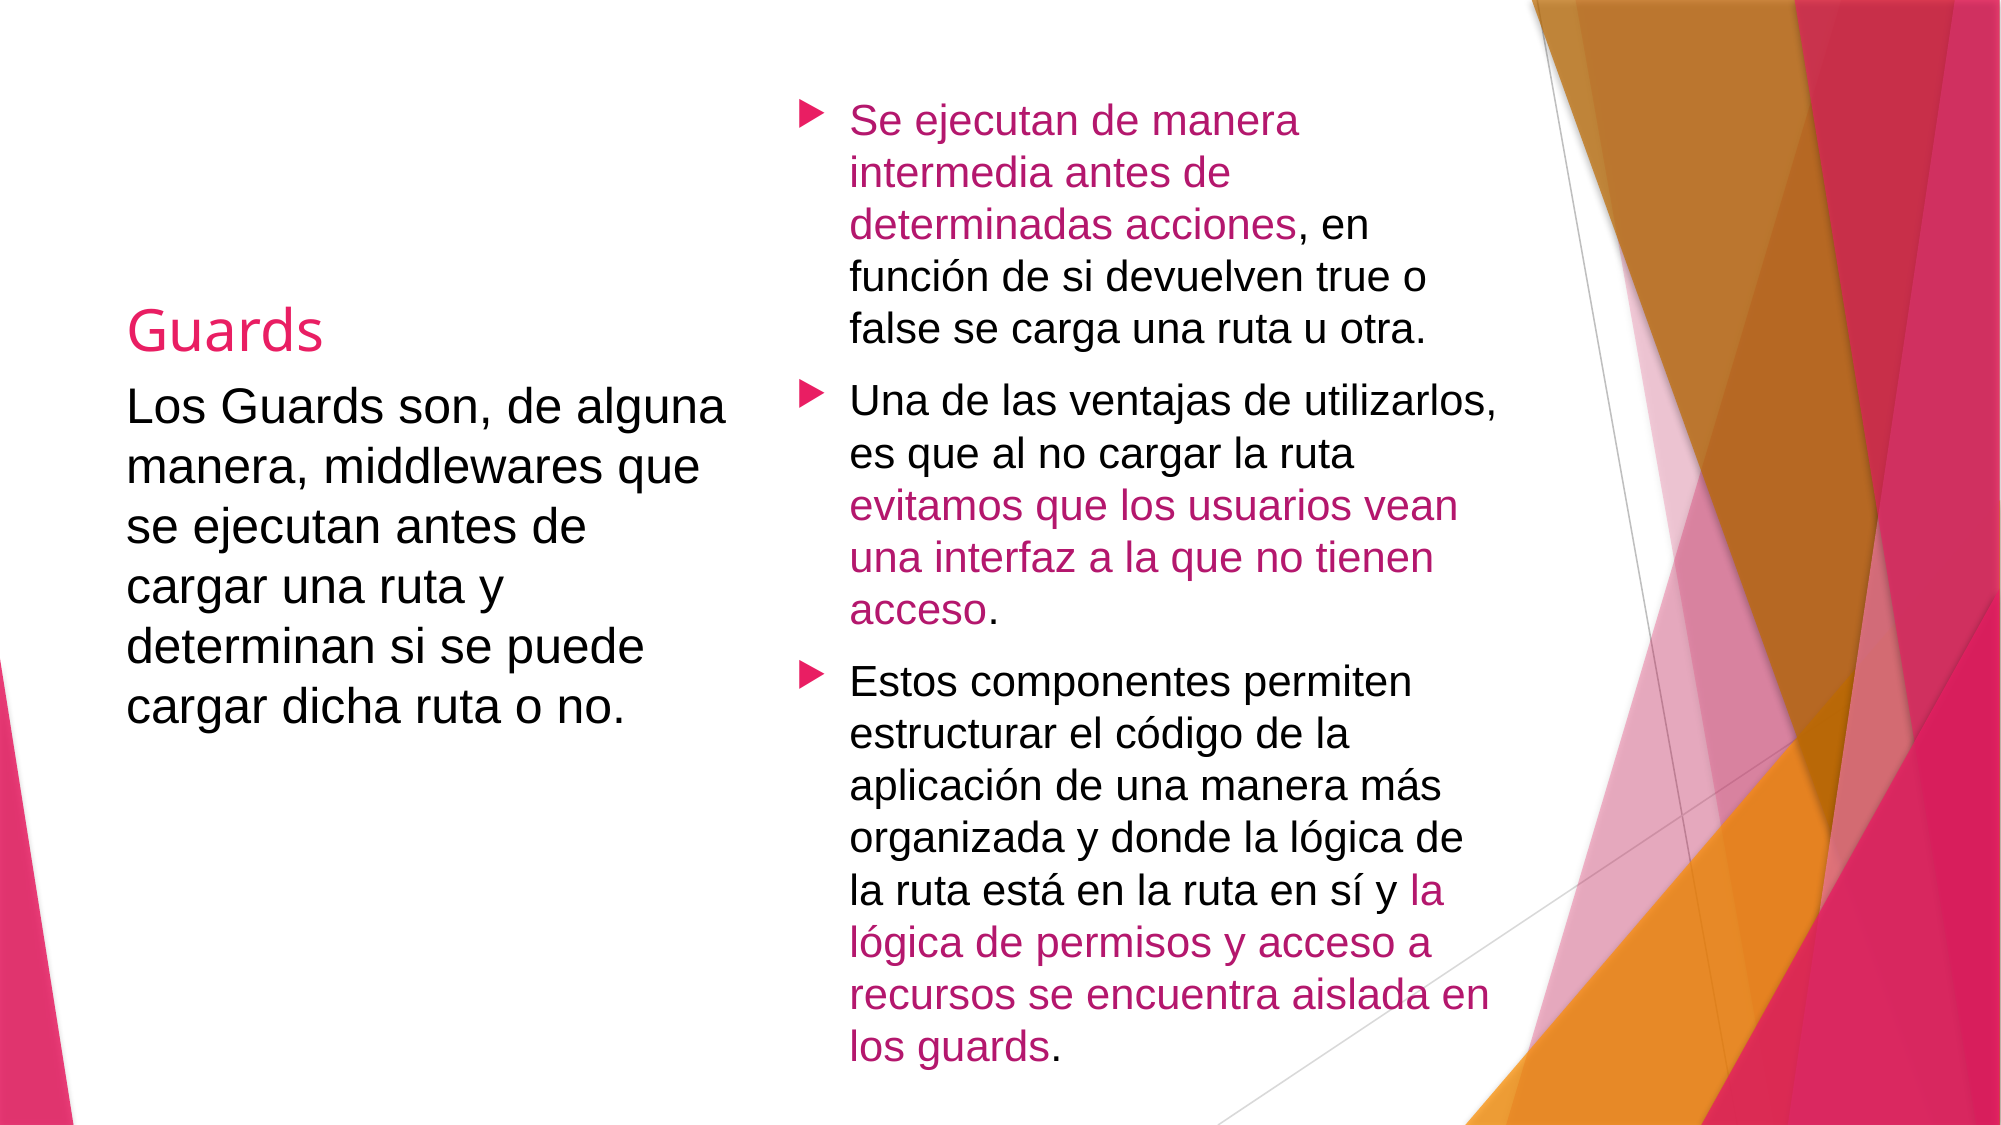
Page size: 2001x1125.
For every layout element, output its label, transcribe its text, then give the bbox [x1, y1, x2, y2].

title Guards [111, 161, 744, 366]
list Los Guards son, de alguna manera, middlewares que se ejecutan antes de cargar una ruta y determinan si se puede cargar dicha ruta o no. [111, 366, 744, 791]
list Se ejecutan de manera intermedia antes de determinadas acciones, en función de si devuelven true o false se carga una ruta u otra. Una de las ventajas de utilizarlos, es que al no cargar la ruta evitamos que los usuarios vean una interfaz a la que no tienen acceso. Estos componentes permiten estructurar el código de la aplicación de una manera más organizada y donde la lógica de la ruta está en la ruta en sí y la lógica de permisos y acceso a recursos se encuentra aislada en los guards. [780, 84, 1522, 1084]
